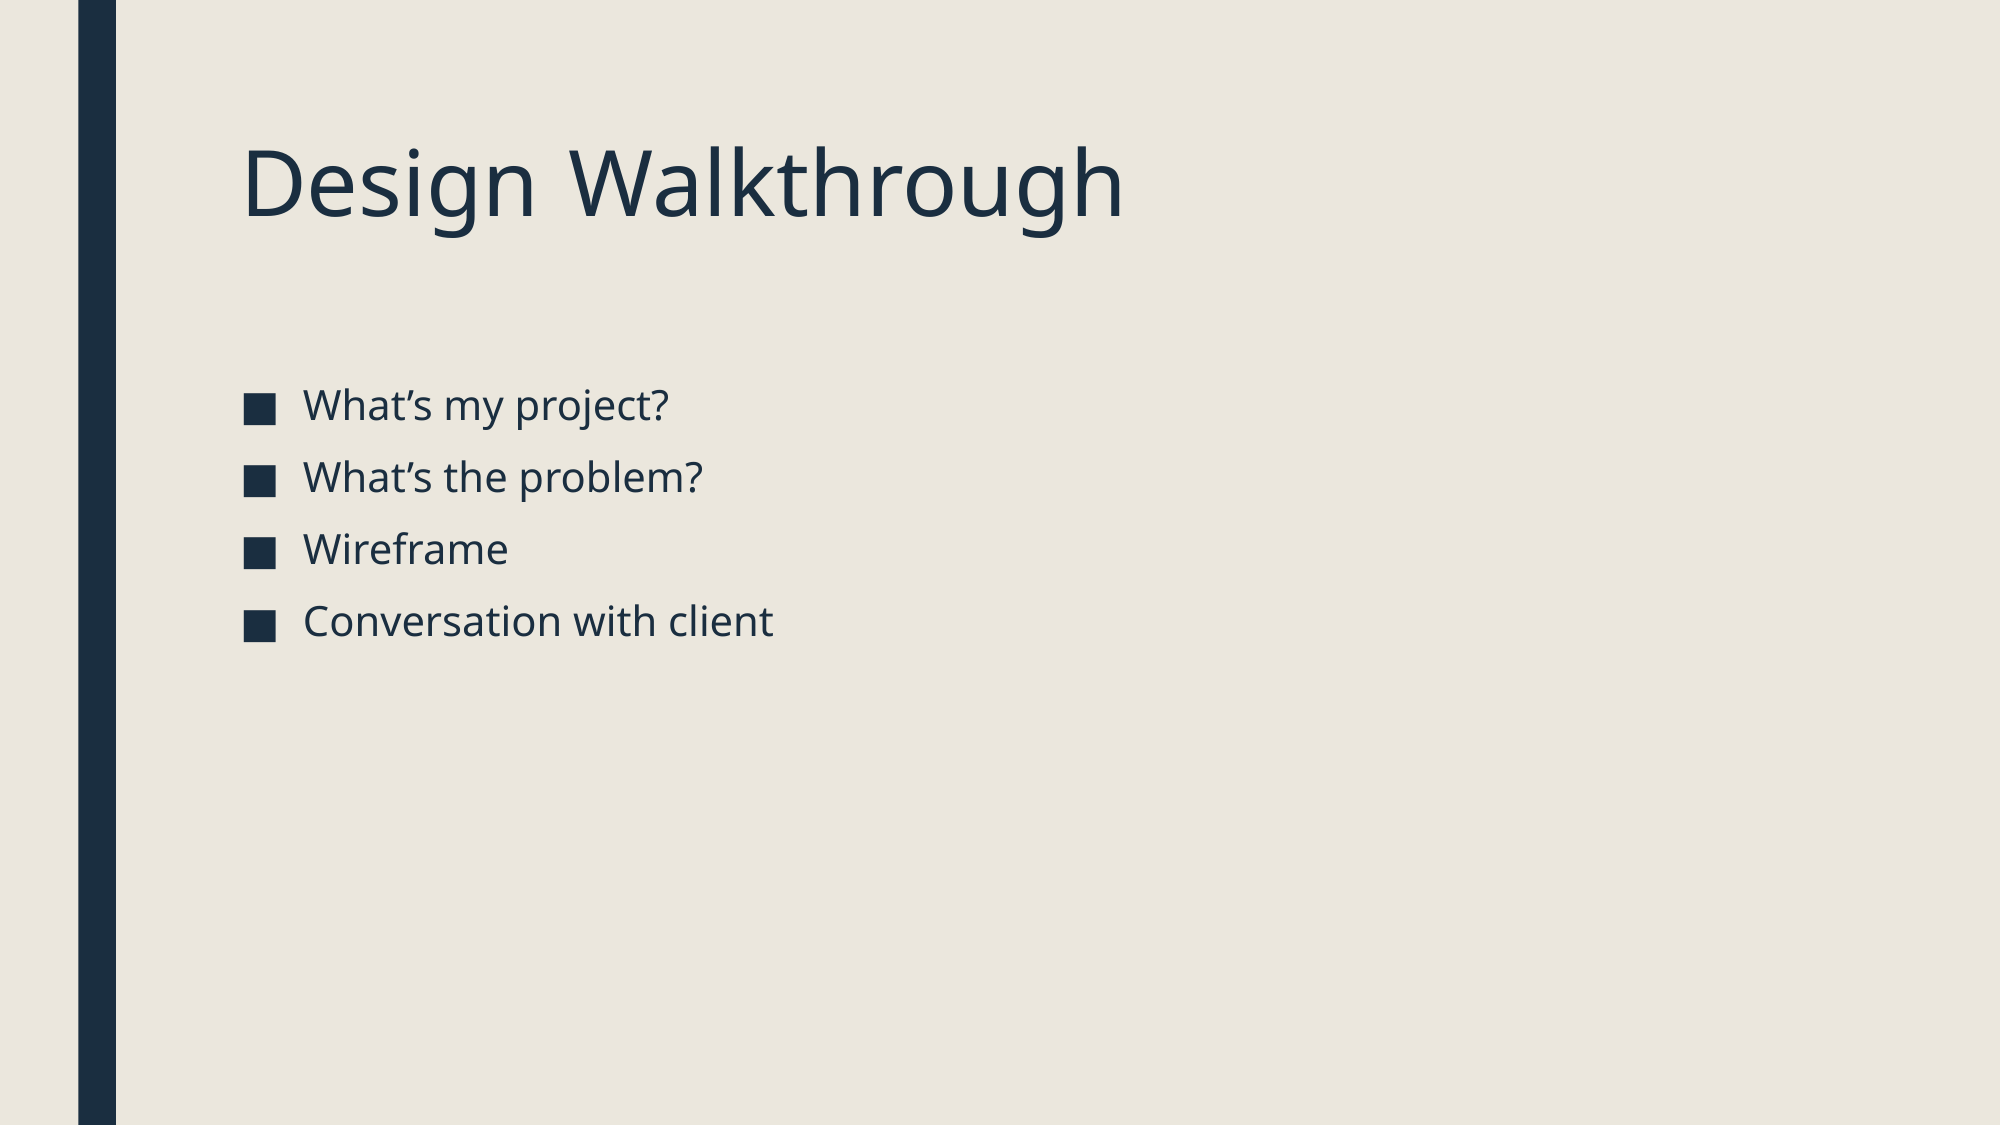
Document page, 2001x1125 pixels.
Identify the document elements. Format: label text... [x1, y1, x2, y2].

list What’s my project? What’s the problem? Wireframe Conversation with client [225, 375, 1800, 963]
title Design Walkthrough [225, 112, 1800, 357]
